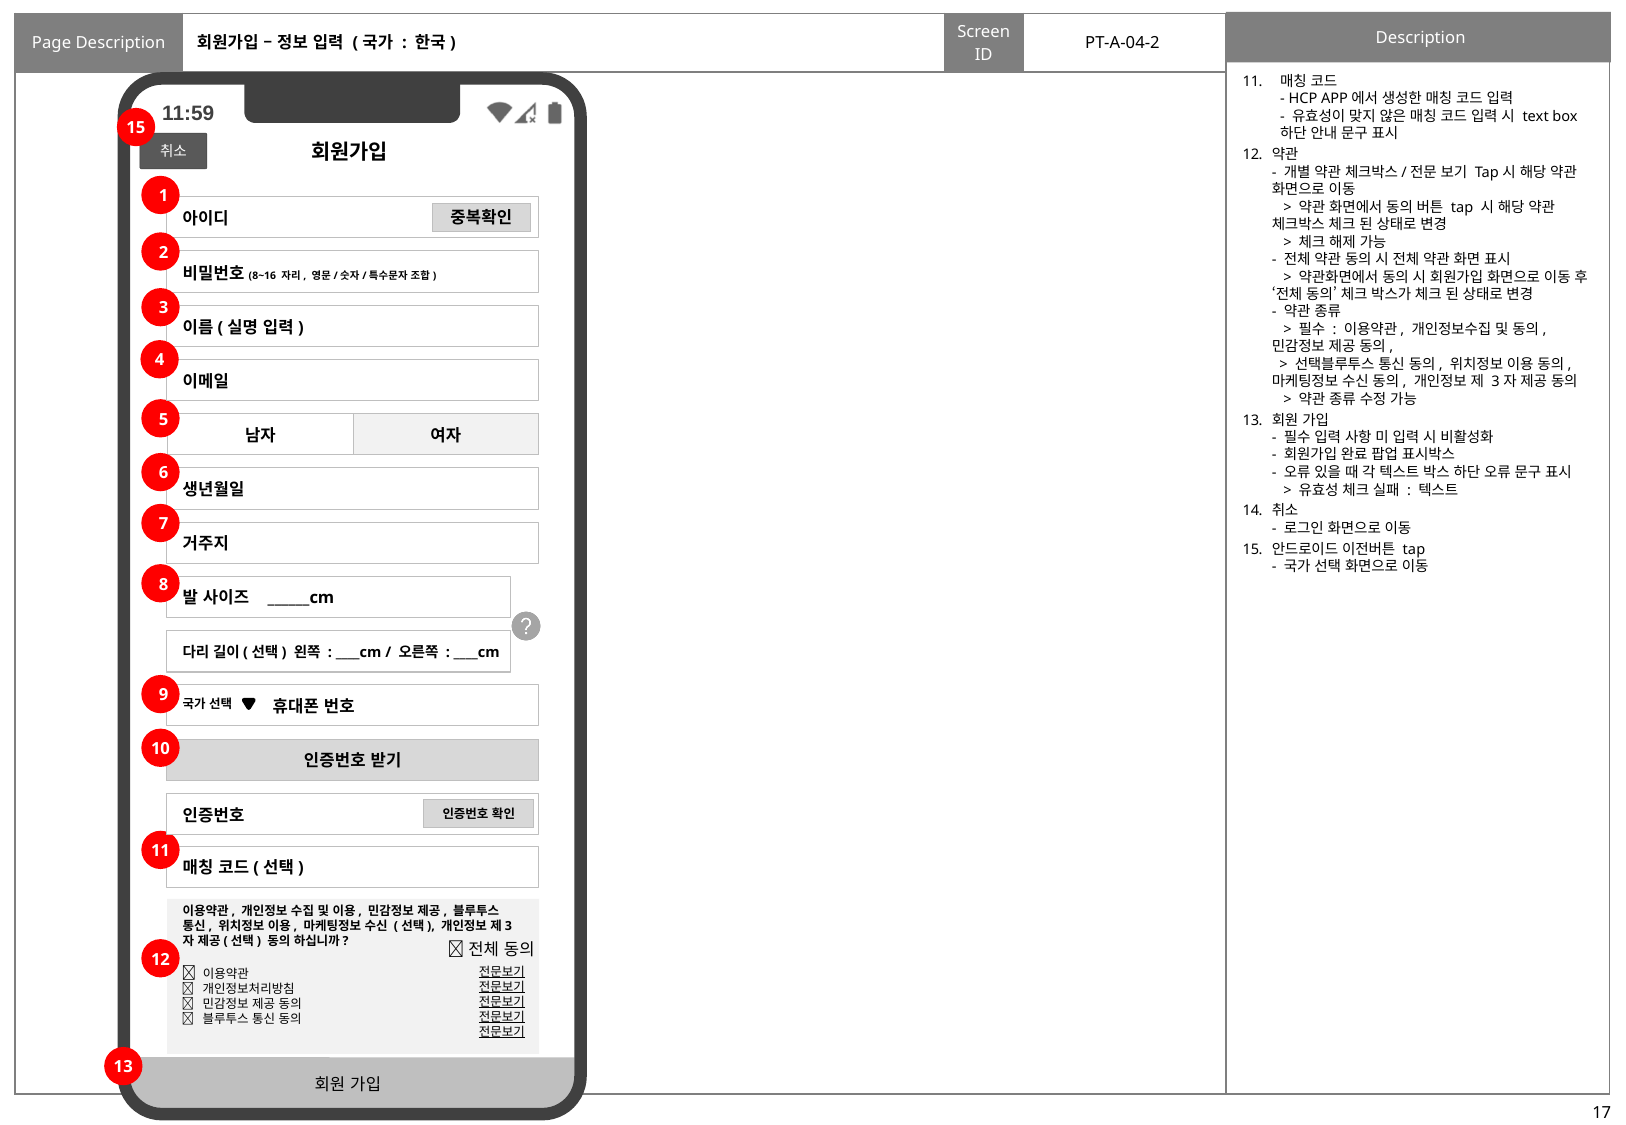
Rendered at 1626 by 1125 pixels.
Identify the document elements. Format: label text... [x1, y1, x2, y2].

list 매칭 코드 - HCP APP에서 생성한 매칭 코드 입력 - 유효성이 맞지 않은 매칭 코드 입력 시 text box 하단 안내 문구 표시 약관 - 개별 약관 체크박스/전문 보기 Tap시 해당 약관 화면으로 이동 > 약관 화면에서 동의 버튼 tap 시 해당 약관 체크박스 체크 된 상태로 변경 > 체크 해제 가능 - 전체 약관 동의 시 전체 약관 화면 표시 > 약관화면에서 동의 시 회원가입 화면으로 이동 후 ‘전체 동의’ 체크 박스가 체크 된 상태로 변경 - 약관 종류 > 필수 : 이용약관, 개인정보수집 및 동의, 민감정보 제공 동의, > 선택블루투스 통신 동의, 위치정보 이용 동의, 마케팅정보 수신 동의, 개인정보 제 3자 제공 동의 > 약관 종류 수정 가능 회원 가입 - 필수 입력 사항 미 입력 시 비활성화 - 회원가입 완료 팝업 표시박스 - 오류 있을 때 각 텍스트 박스 하단 오류 문구 표시 > 유효성 체크 실패 : 텍스트 취소 - 로그인 화면으로 이동 안드로이드 이전버튼 tap - 국가 선택 화면으로 이동 [1227, 64, 1610, 1100]
title 회원가입 – 정보 입력 (국가 : 한국) [190, 19, 943, 65]
list PT-A-04-2 [1025, 19, 1220, 65]
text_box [103, 78, 581, 1115]
